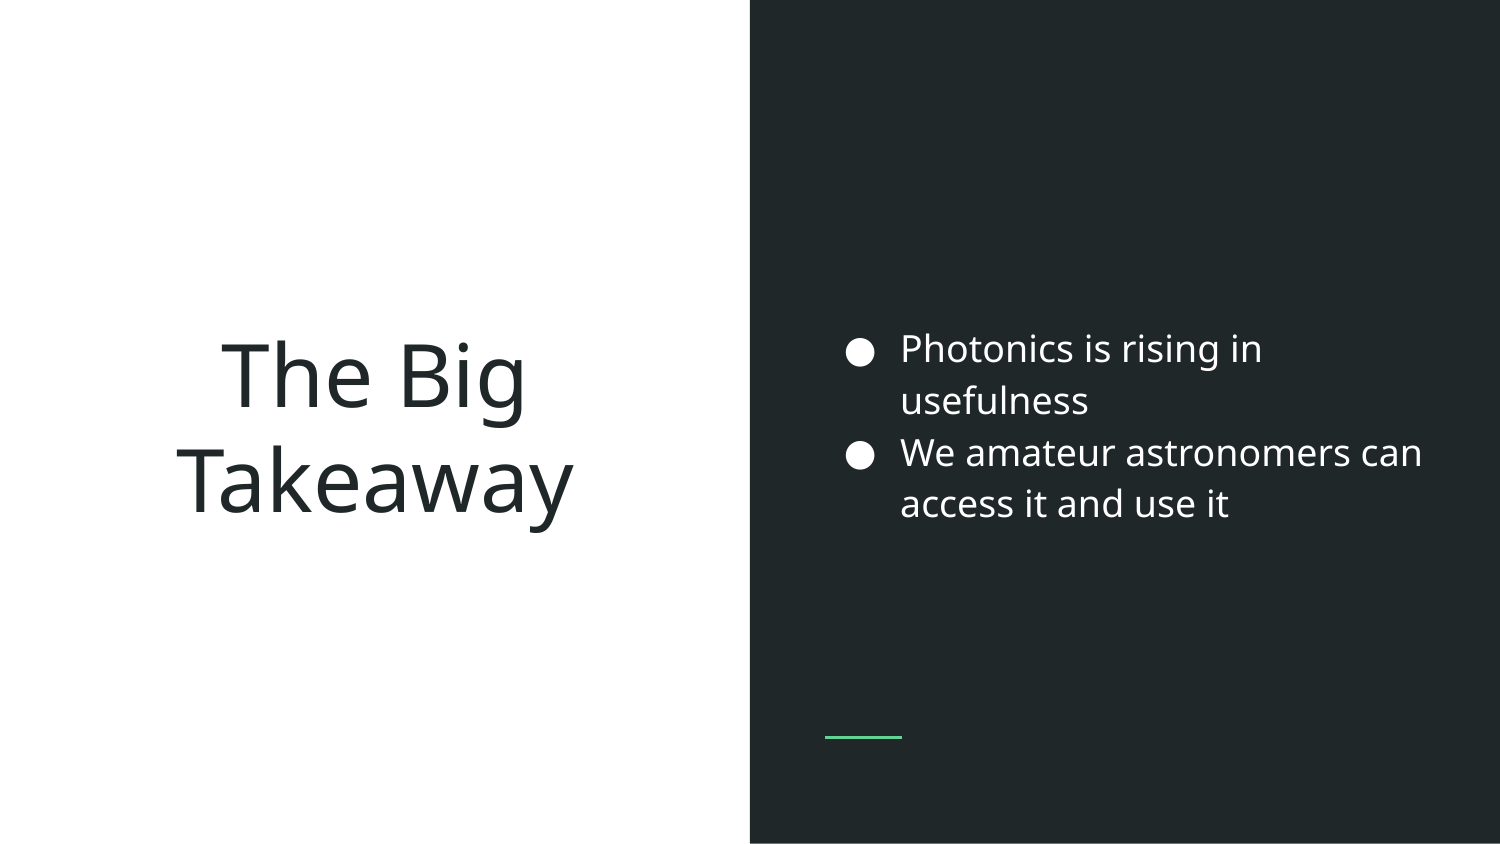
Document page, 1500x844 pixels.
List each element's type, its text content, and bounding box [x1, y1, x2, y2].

list Photonics is rising in usefulness We amateur astronomers can access it and use it [810, 118, 1440, 725]
title The Big Takeaway [43, 297, 708, 546]
